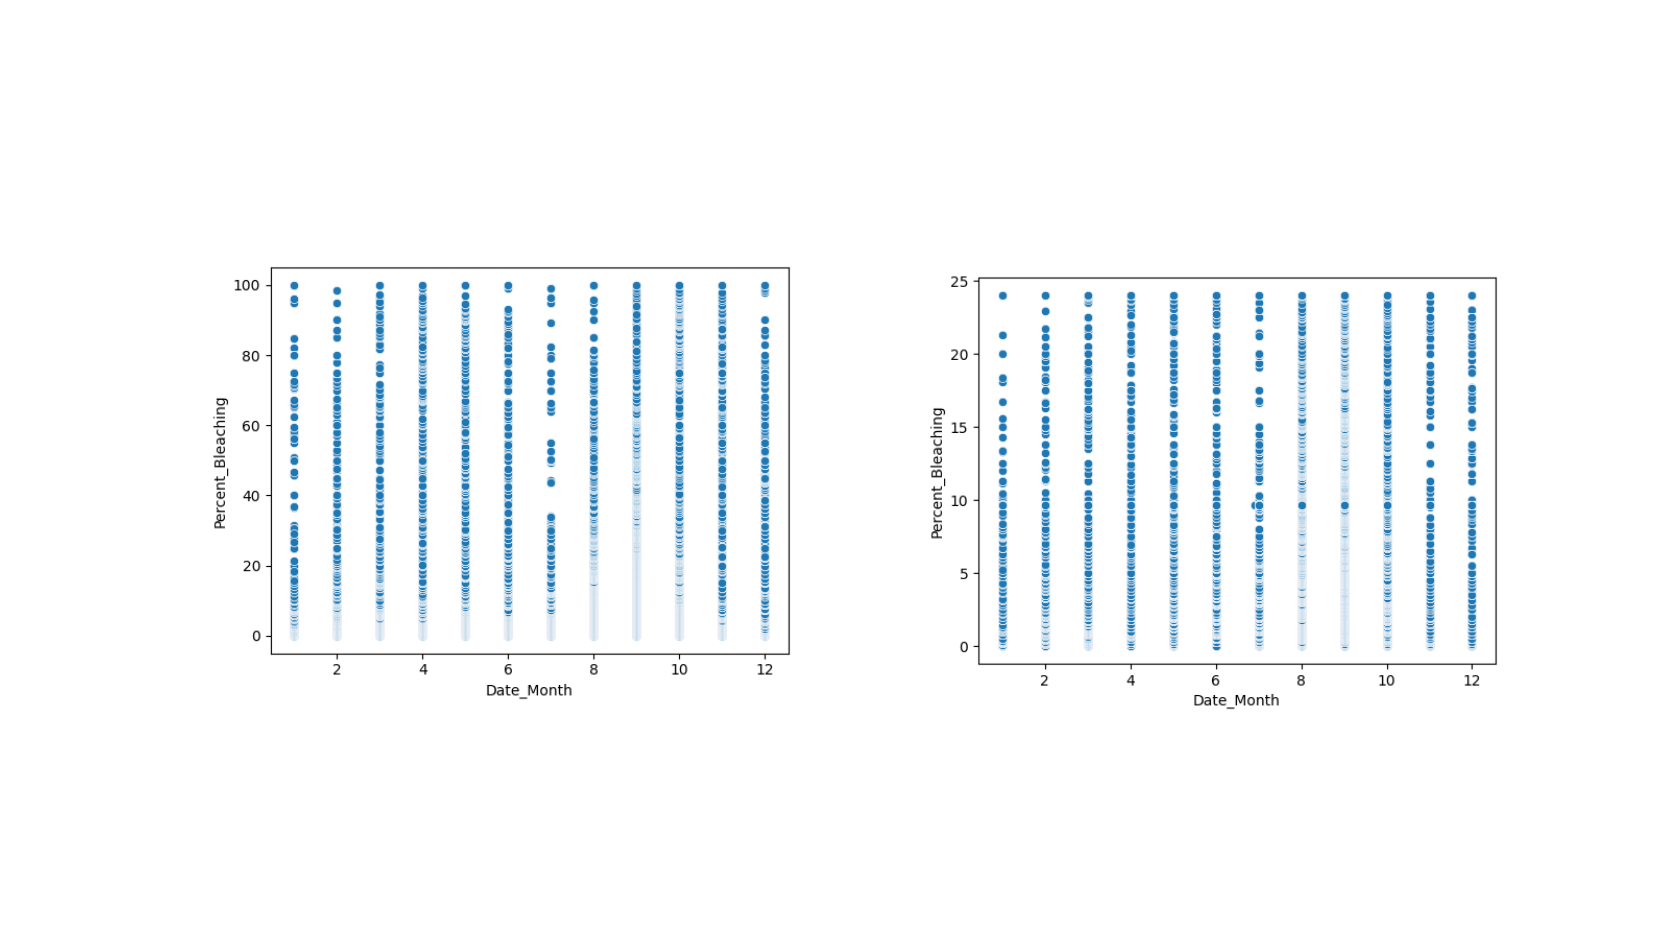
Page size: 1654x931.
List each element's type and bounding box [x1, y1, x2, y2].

picture [919, 265, 1506, 719]
picture [202, 257, 798, 709]
